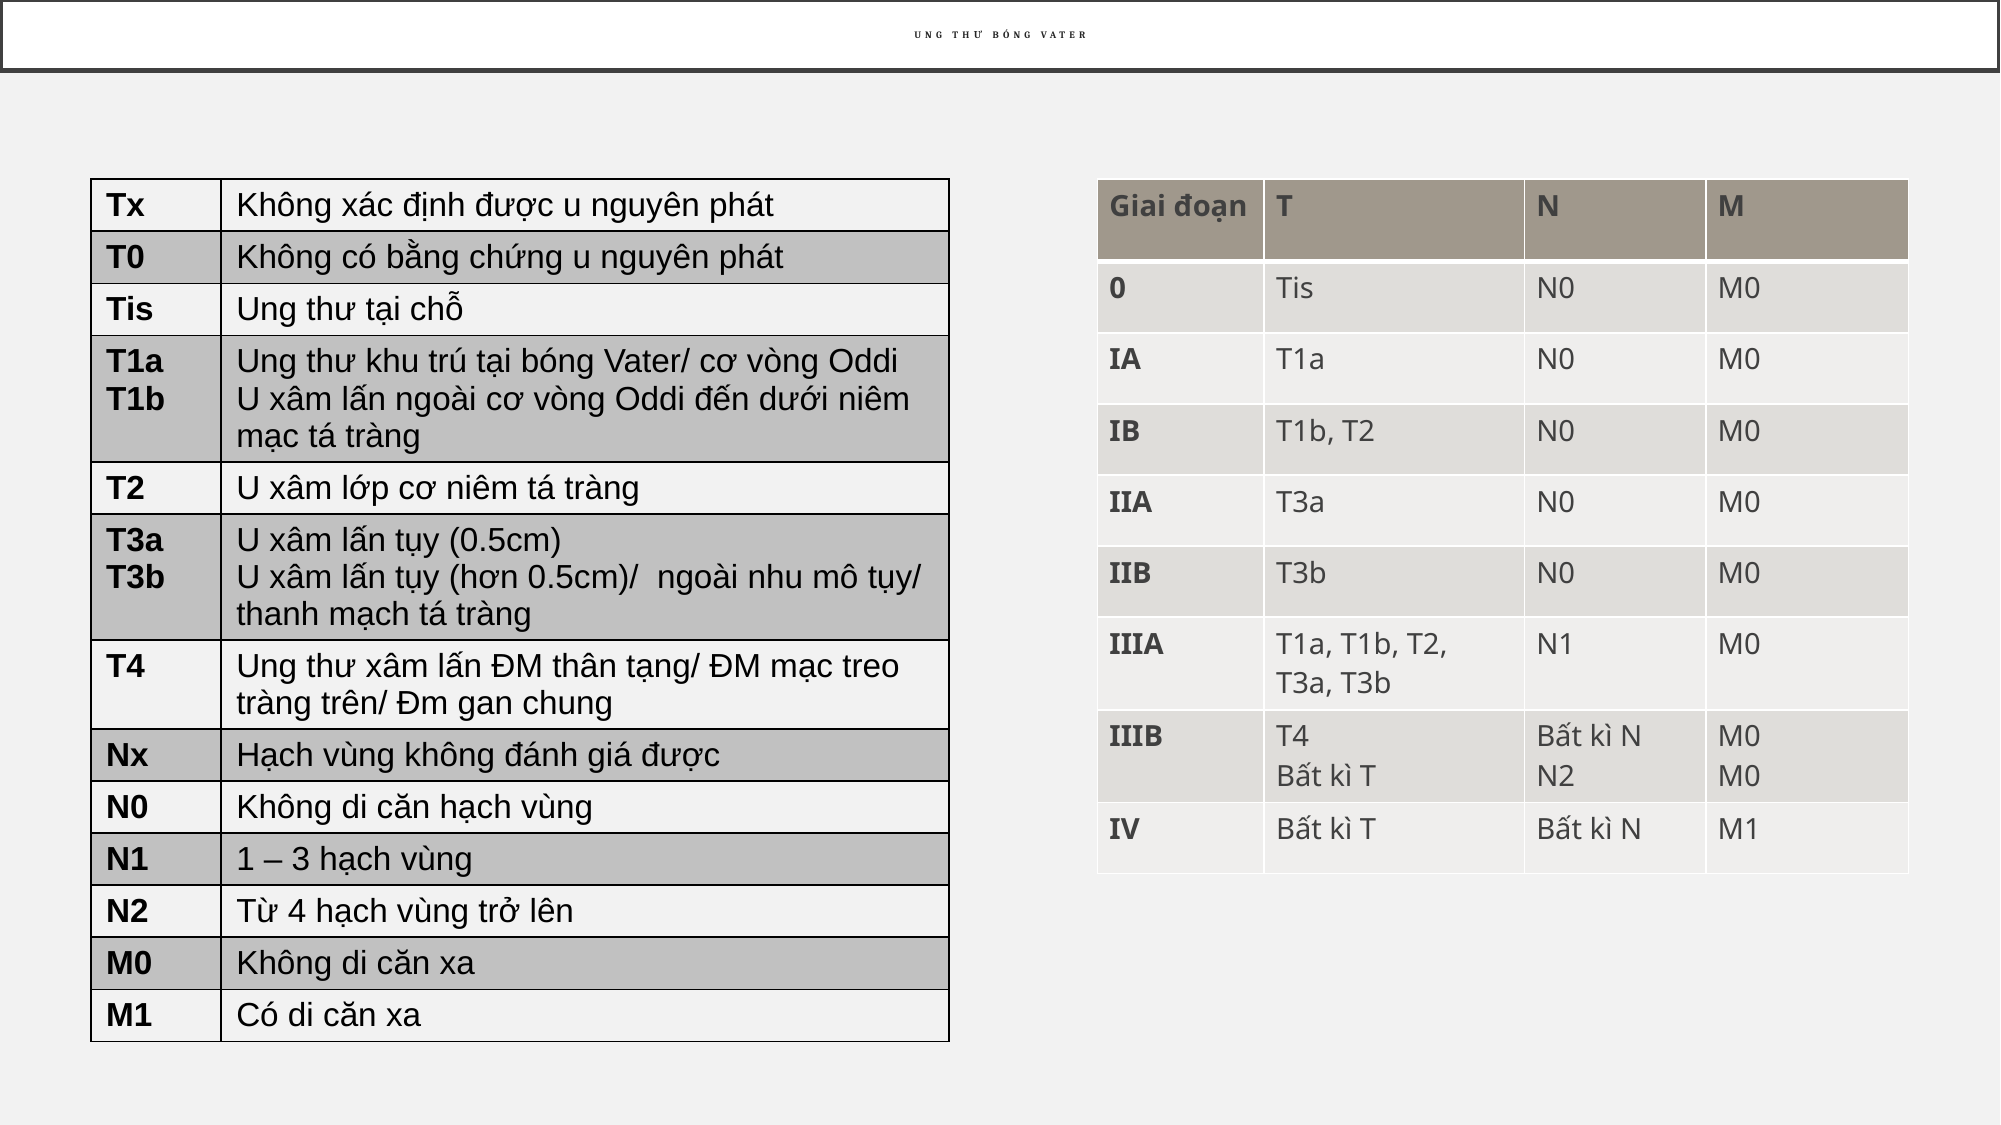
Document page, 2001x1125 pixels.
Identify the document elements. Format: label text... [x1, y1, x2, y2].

table_header Không xác định được u nguyên phát [222, 180, 948, 230]
table_cell Không di căn xa [222, 938, 948, 989]
table_cell 1 – 3 hạch vùng [222, 834, 948, 884]
table_cell T2 [92, 463, 220, 513]
table_cell Tis [1265, 264, 1524, 332]
table_cell IB [1098, 405, 1263, 474]
table_cell T1a T1b [92, 336, 220, 461]
table_cell Nx [92, 730, 220, 780]
table_cell IIIA [1098, 618, 1263, 709]
table_cell M0 [92, 938, 220, 989]
table_cell M1 [92, 990, 220, 1041]
table_cell IA [1098, 334, 1263, 403]
table_cell M0 [1707, 264, 1908, 332]
table_cell IIIB [1098, 711, 1263, 802]
table_cell N0 [1525, 264, 1705, 332]
table_cell T1a [1265, 334, 1524, 403]
table_cell Có di căn xa [222, 990, 948, 1041]
table_header M [1707, 180, 1908, 259]
table_cell M0 [1707, 334, 1908, 403]
table_cell M0 [1707, 618, 1908, 709]
table_cell U xâm lấn tụy (0.5cm) U xâm lấn tụy (hơn 0.5cm)/ ngoài nhu mô tụy/ thanh mạch tá tràng [222, 515, 948, 639]
table_header Tx [92, 180, 220, 230]
table_cell Từ 4 hạch vùng trở lên [222, 886, 948, 936]
table_cell T1b, T2 [1265, 405, 1524, 474]
table_cell Bất kì N [1525, 803, 1705, 873]
table_cell Hạch vùng không đánh giá được [222, 730, 948, 780]
table_cell T4 [92, 641, 220, 728]
table_cell M0 M0 [1707, 711, 1908, 802]
table_cell N0 [1525, 476, 1705, 545]
table_cell Không di căn hạch vùng [222, 782, 948, 832]
table_header Giai đoạn [1098, 180, 1263, 259]
table_cell IIA [1098, 476, 1263, 545]
table_cell Tis [92, 284, 220, 335]
table_cell Bất kì T [1265, 803, 1524, 873]
table_cell U xâm lớp cơ niêm tá tràng [222, 463, 948, 513]
table_cell N0 [92, 782, 220, 832]
table_cell Ung thư khu trú tại bóng Vater/ cơ vòng Oddi U xâm lấn ngoài cơ vòng Oddi đến dưới niêm mạc tá tràng [222, 336, 948, 461]
table_cell Ung thư tại chỗ [222, 284, 948, 335]
table_cell N0 [1525, 547, 1705, 616]
table_cell N2 [92, 886, 220, 936]
table_cell M1 [1707, 803, 1908, 873]
table_cell N0 [1525, 334, 1705, 403]
table_cell N1 [92, 834, 220, 884]
table_cell T3a T3b [92, 515, 220, 639]
table_header T [1265, 180, 1524, 259]
table_cell M0 [1707, 476, 1908, 545]
table_cell N1 [1525, 618, 1705, 709]
table_cell T1a, T1b, T2, T3a, T3b [1265, 618, 1524, 709]
table_cell M0 [1707, 547, 1908, 616]
table_cell Không có bằng chứng u nguyên phát [222, 232, 948, 283]
table_cell T3a [1265, 476, 1524, 545]
table_cell Bất kì N N2 [1525, 711, 1705, 802]
table_cell Ung thư xâm lấn ĐM thân tạng/ ĐM mạc treo tràng trên/ Đm gan chung [222, 641, 948, 728]
table_cell T0 [92, 232, 220, 283]
table_cell 0 [1098, 264, 1263, 332]
table_cell IIB [1098, 547, 1263, 616]
table_header N [1525, 180, 1705, 259]
table_cell M0 [1707, 405, 1908, 474]
table_cell T3b [1265, 547, 1524, 616]
title Ung thư bóng vater [0, 0, 2000, 73]
table_cell IV [1098, 803, 1263, 873]
table_cell N0 [1525, 405, 1705, 474]
table_cell T4 Bất kì T [1265, 711, 1524, 802]
